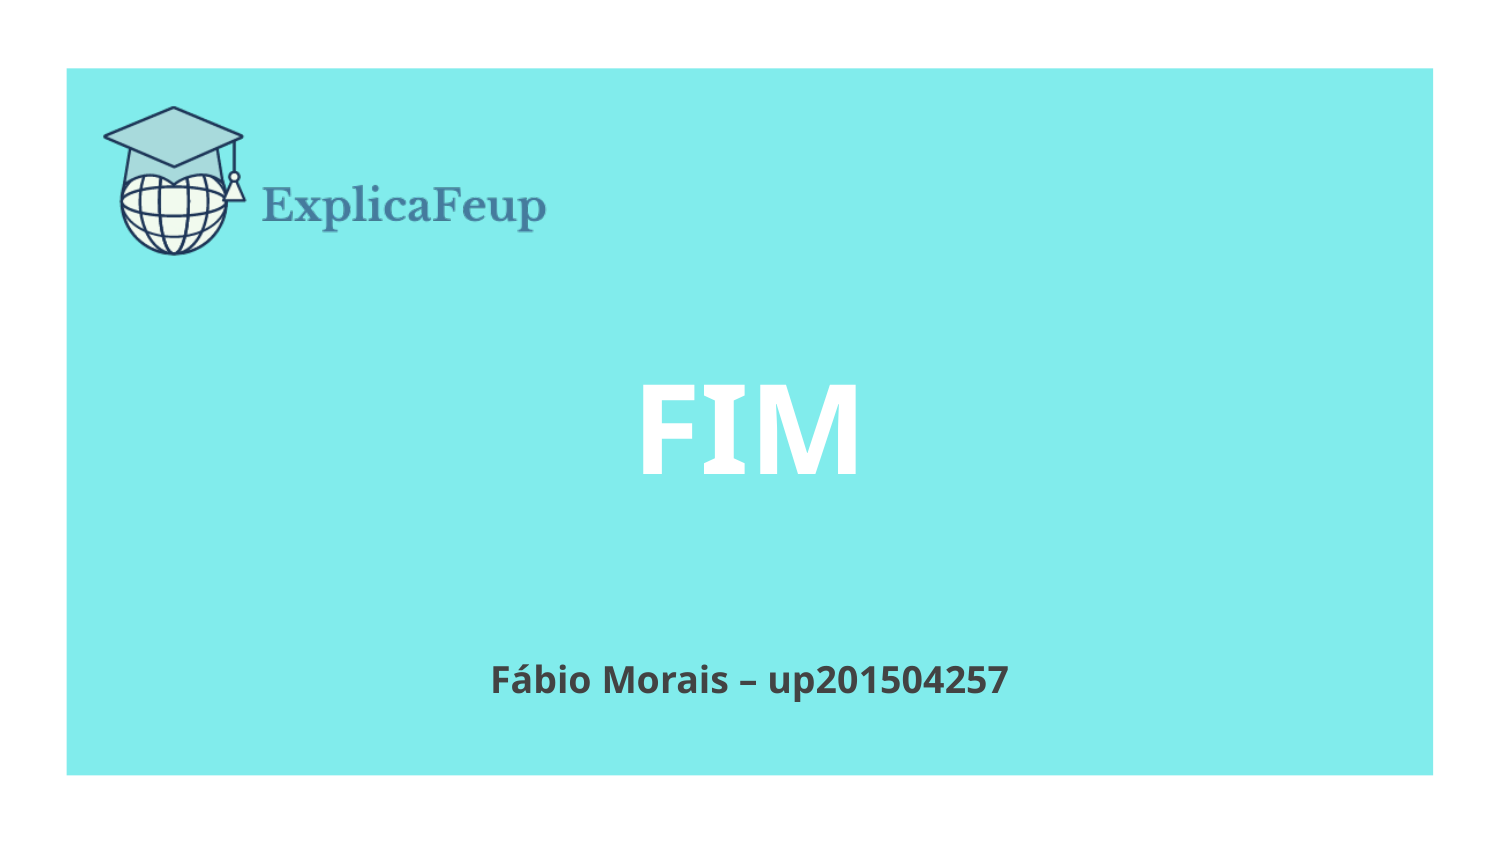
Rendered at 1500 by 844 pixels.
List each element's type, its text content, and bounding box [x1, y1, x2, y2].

picture [100, 96, 552, 259]
text_box FIM [244, 341, 1256, 486]
text_box Fábio Morais – up201504257 [244, 603, 1256, 747]
